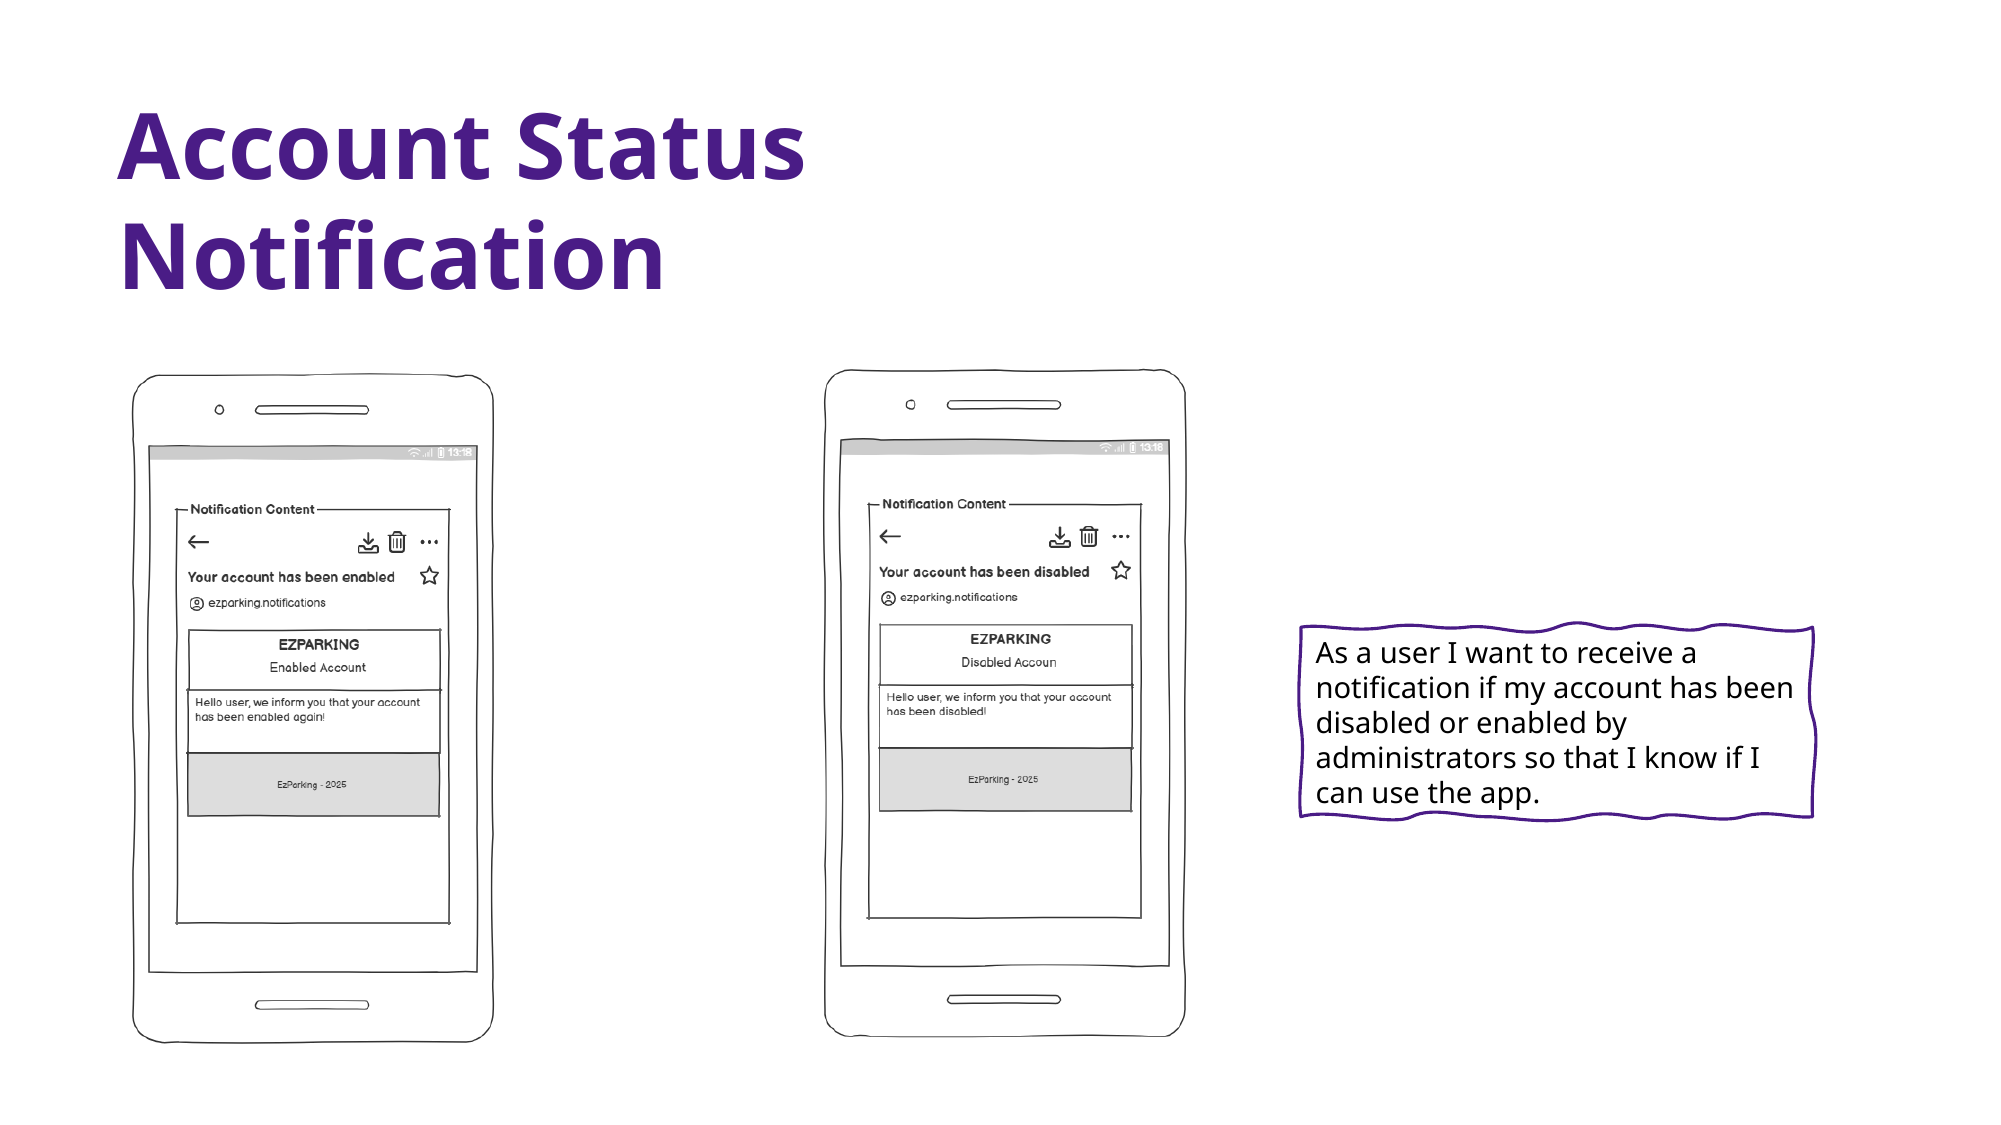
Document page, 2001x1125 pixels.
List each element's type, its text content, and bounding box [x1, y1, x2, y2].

text_box As a user I want to receive a notification if my account has been disabled or enabled by administrators so that I know if I can use the app. [1298, 622, 1816, 821]
text_box Account Status Notification [103, 80, 832, 316]
picture [128, 366, 1188, 1045]
